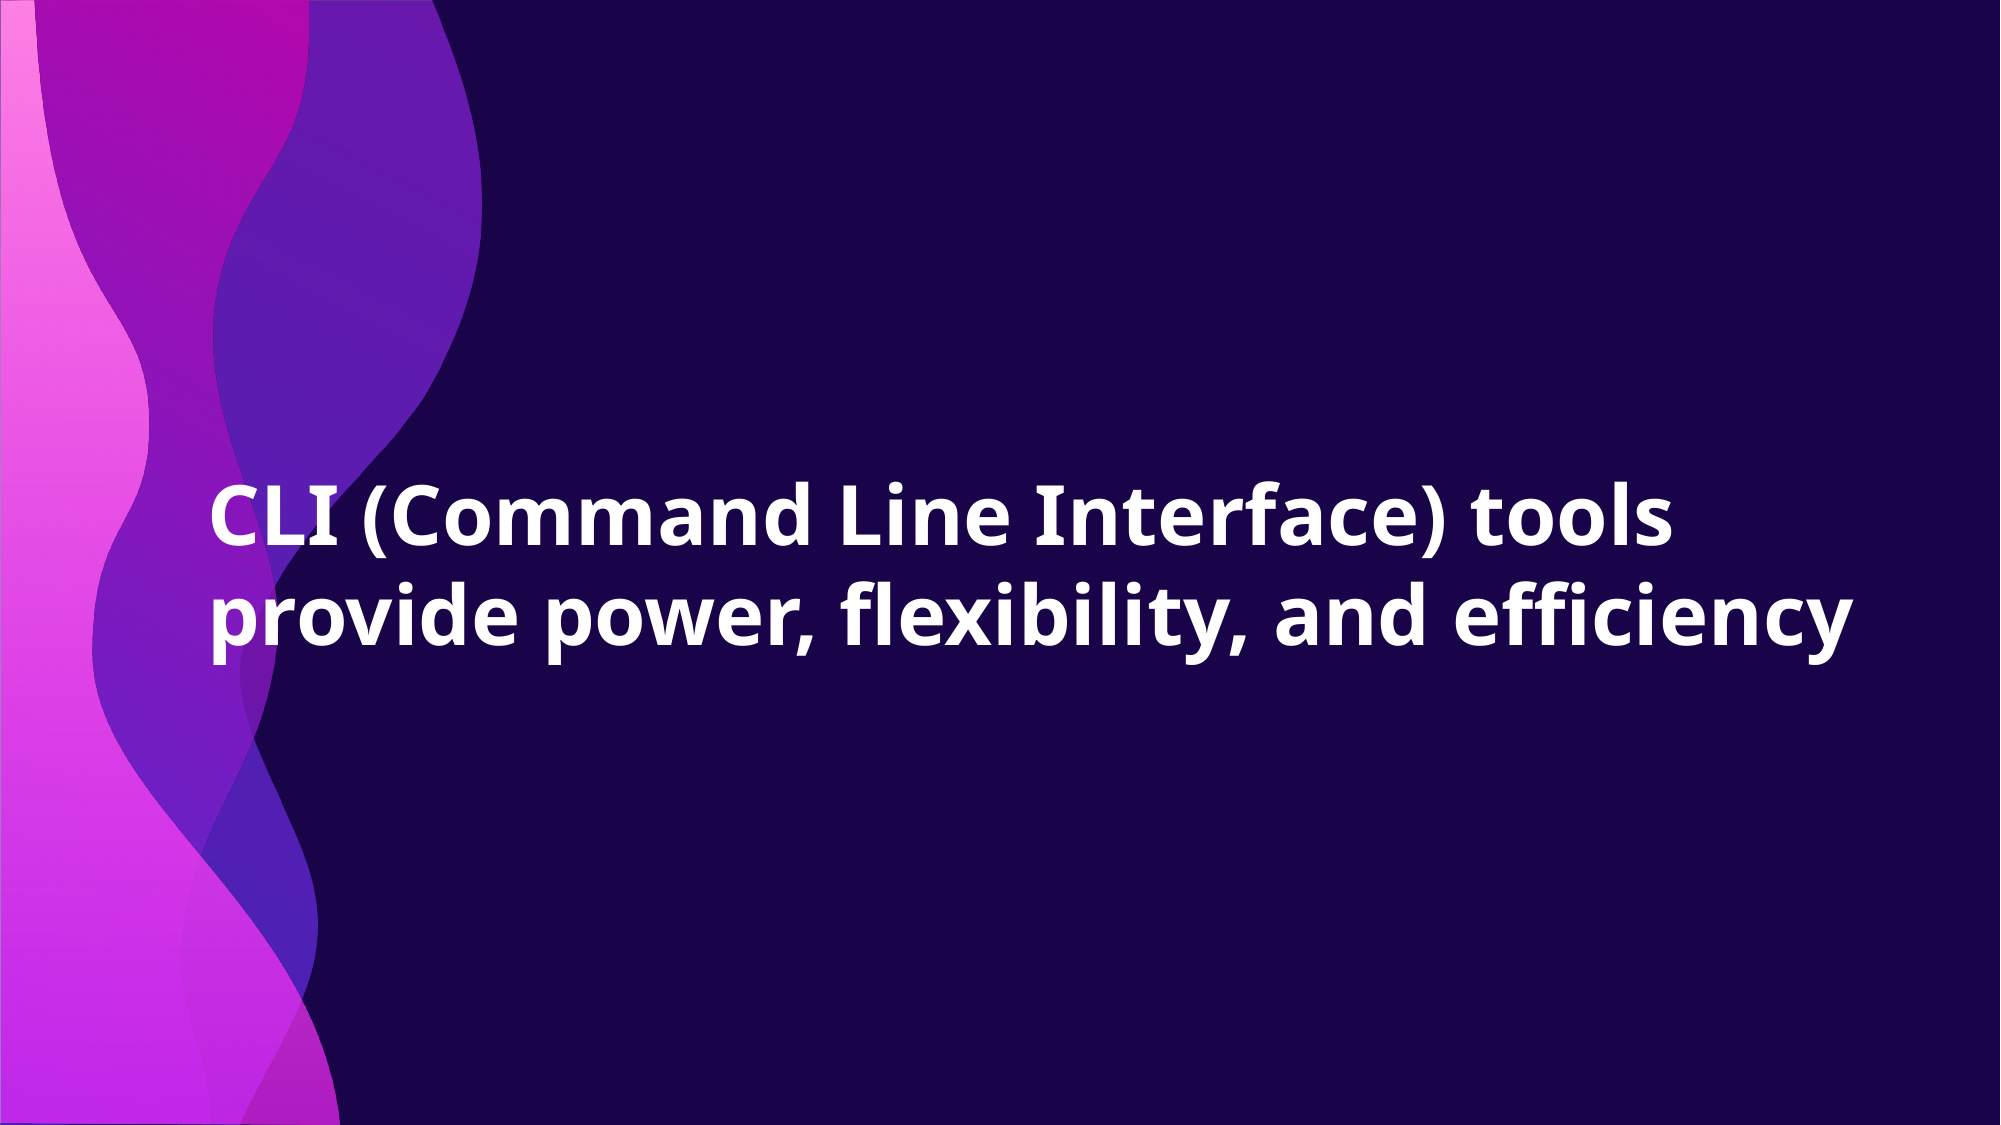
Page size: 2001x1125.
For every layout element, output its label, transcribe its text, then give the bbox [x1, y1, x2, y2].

picture [1, 2, 482, 1124]
title CLI (Command Line Interface) tools provide power, flexibility, and efficiency [207, 461, 1885, 664]
